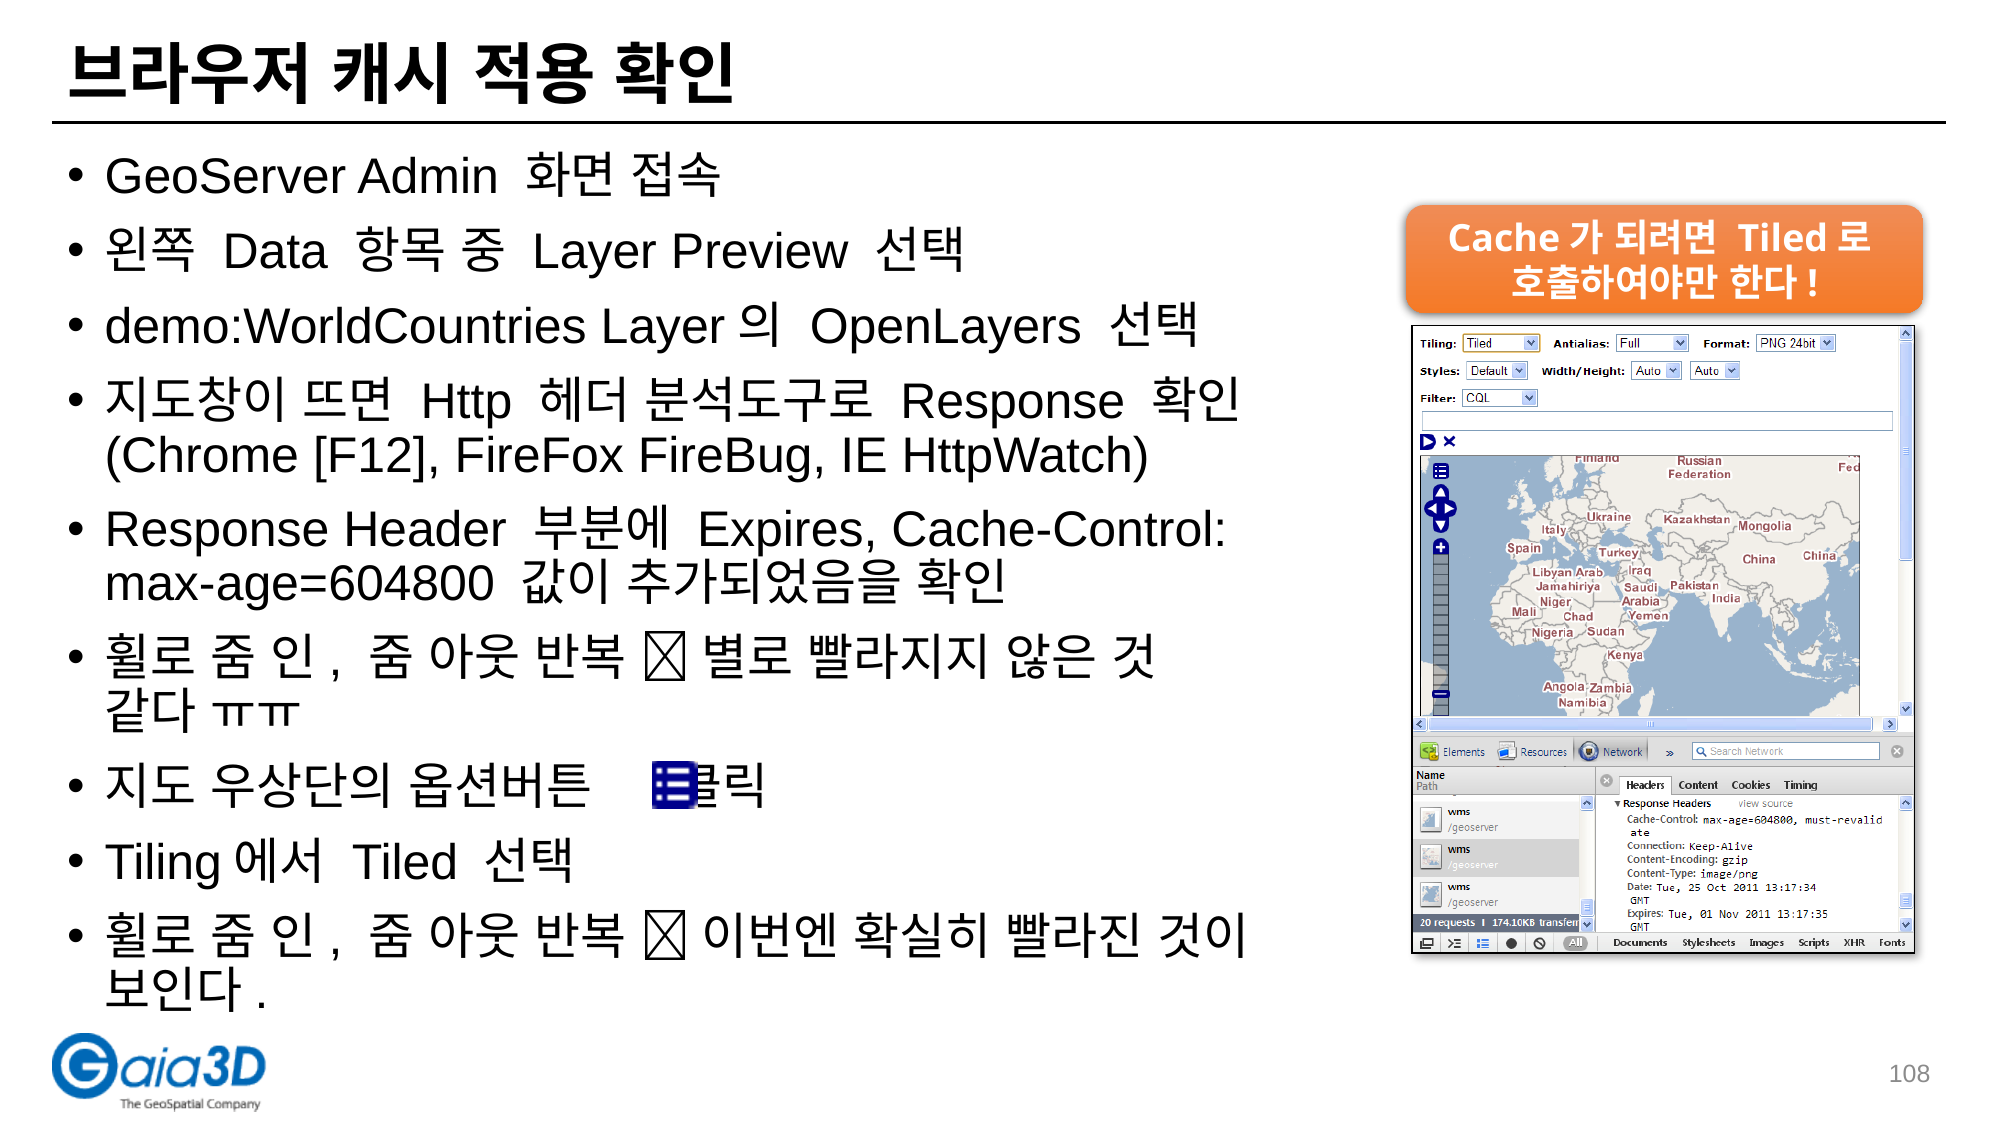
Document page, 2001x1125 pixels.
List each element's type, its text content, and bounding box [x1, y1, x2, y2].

text_box Cache가 되려면 Tiled로 호출하여야만 한다! [1406, 204, 1924, 313]
picture [1412, 326, 1914, 953]
list GeoServer Admin 화면 접속 왼쪽 Data 항목 중 Layer Preview 선택 demo:WorldCountries Layer의 OpenLayers 선택 지도창이 뜨면 Http 헤더 분석도구로 Response 확인 (Chrome [F12], FireFox FireBug, IE HttpWatch) Response Header 부분에 Expires, Cache-Control: max-age=604800 값이 추가되었음을 확인 휠로 줌 인, 줌 아웃 반복  별로 빨라지지 않은 것 같다 ㅠㅠ 지도 우상단의 옵션버튼 클릭 Tiling에서 Tiled 선택 휠로 줌 인, 줌 아웃 반복  이번엔 확실히 빨라진 것이 보인다. [52, 142, 1278, 886]
title 브라우저 캐시 적용 확인 [52, 39, 1946, 115]
picture [652, 761, 698, 809]
slide_number 108 [1495, 1042, 1946, 1103]
picture [52, 1033, 268, 1112]
